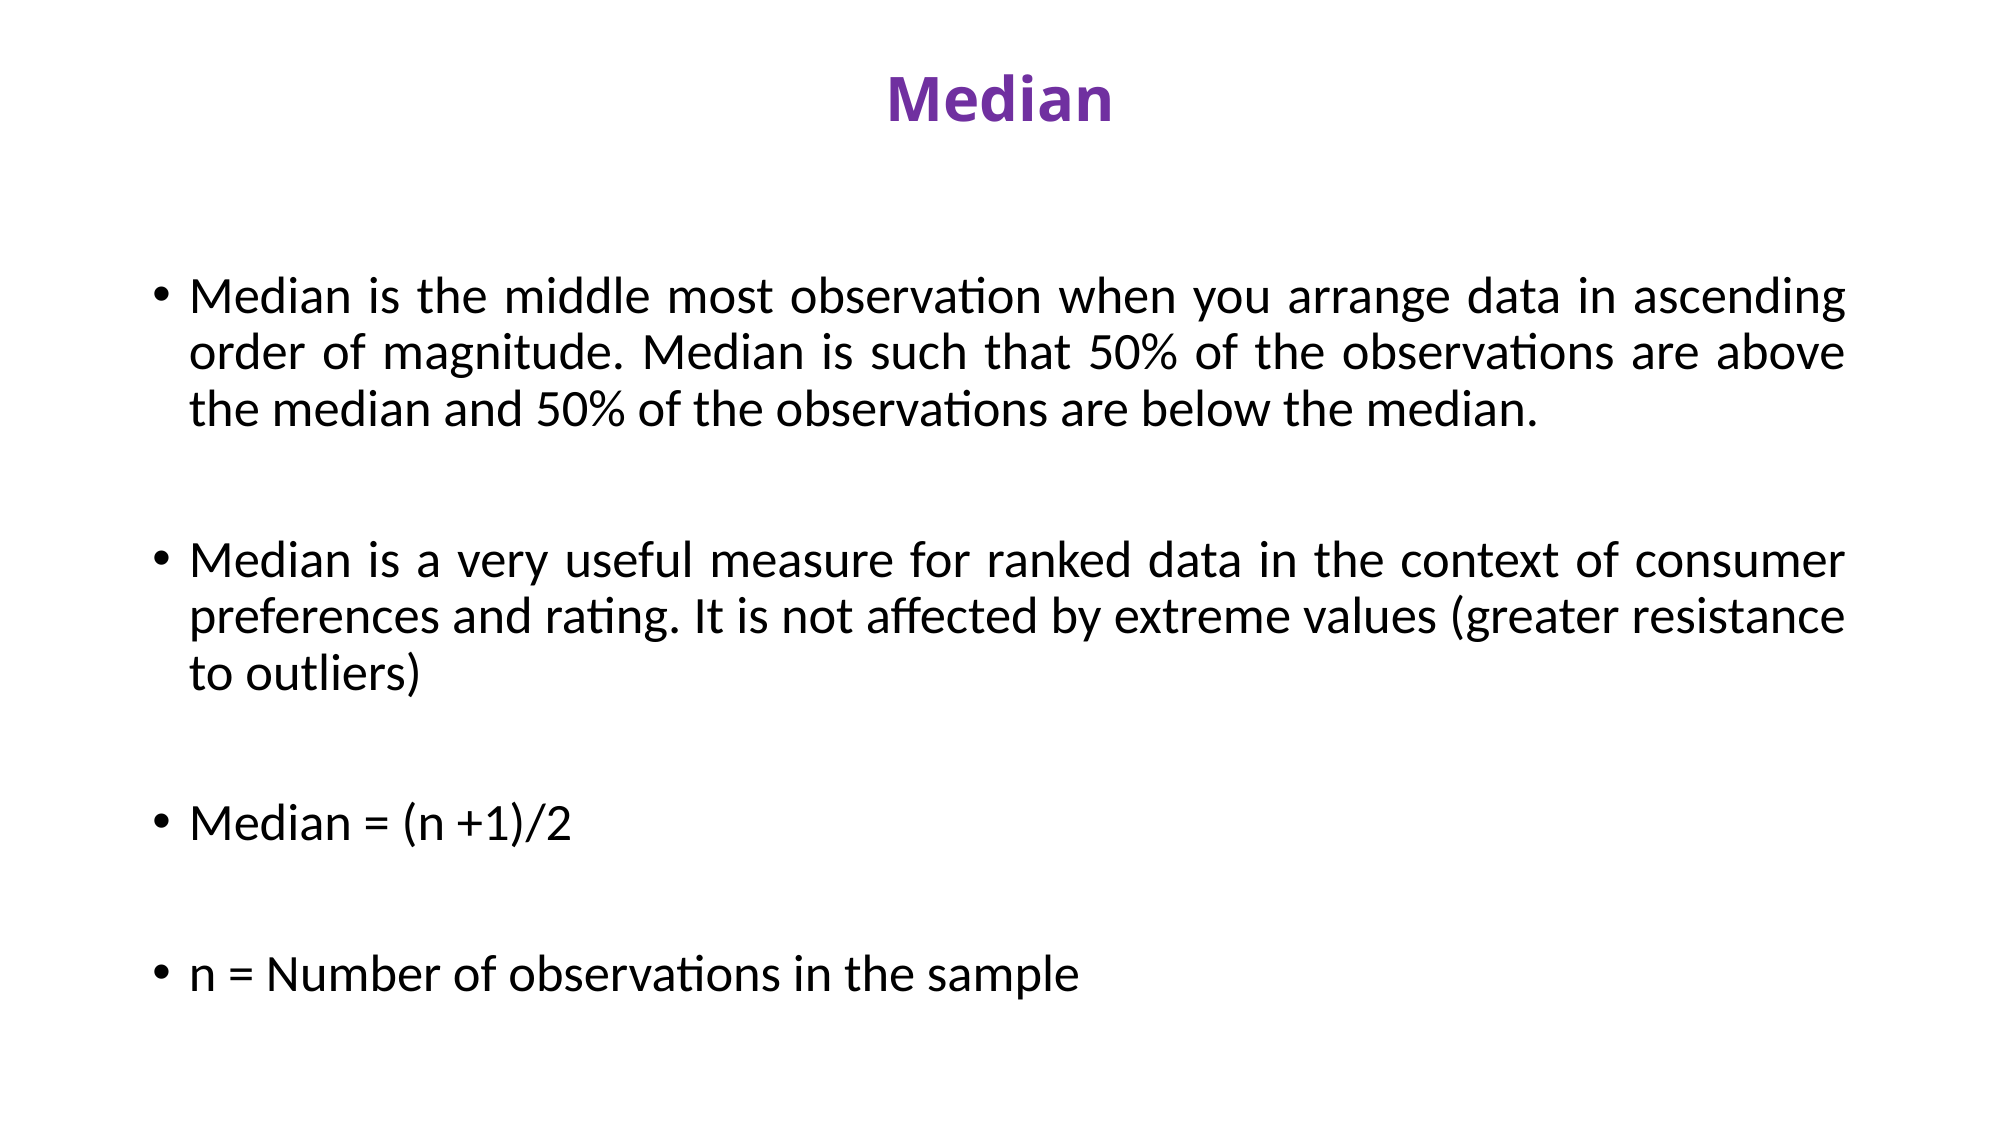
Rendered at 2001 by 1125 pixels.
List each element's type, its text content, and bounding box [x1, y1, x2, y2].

title Median [137, 59, 1863, 179]
list Median is the middle most observation when you arrange data in ascending order of magnitude. Median is such that 50% of the observations are above the median and 50% of the observations are below the median. Median is a very useful measure for ranked data in the context of consumer preferences and rating. It is not affected by extreme values (greater resistance to outliers) Median = (n +1)/2 n = Number of observations in the sample [137, 179, 1863, 1014]
